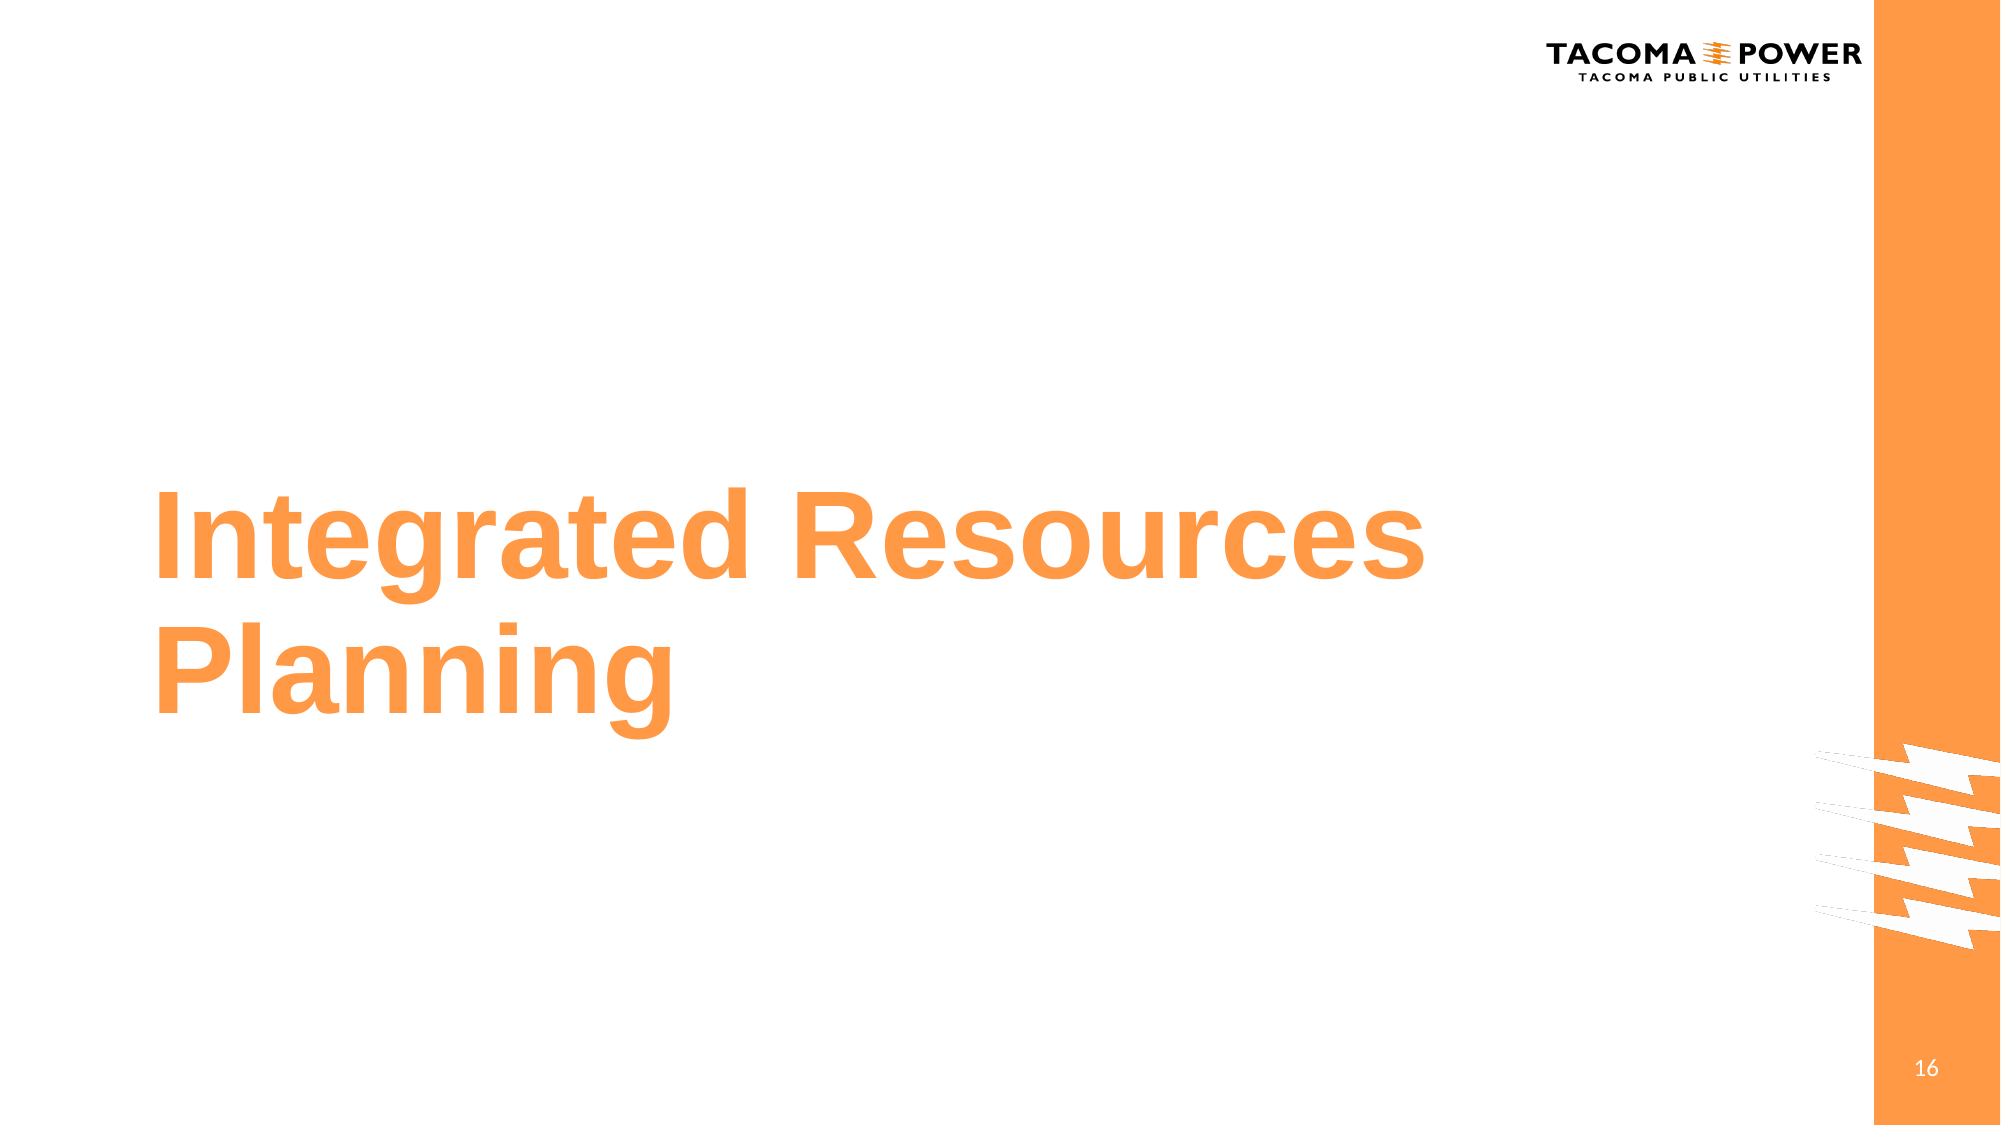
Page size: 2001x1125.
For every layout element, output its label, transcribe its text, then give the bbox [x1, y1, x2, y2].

picture [1815, 743, 2000, 950]
title Integrated Resources Planning [136, 280, 1862, 749]
slide_number 16 [1504, 1036, 1955, 1097]
picture [1531, 30, 1877, 93]
